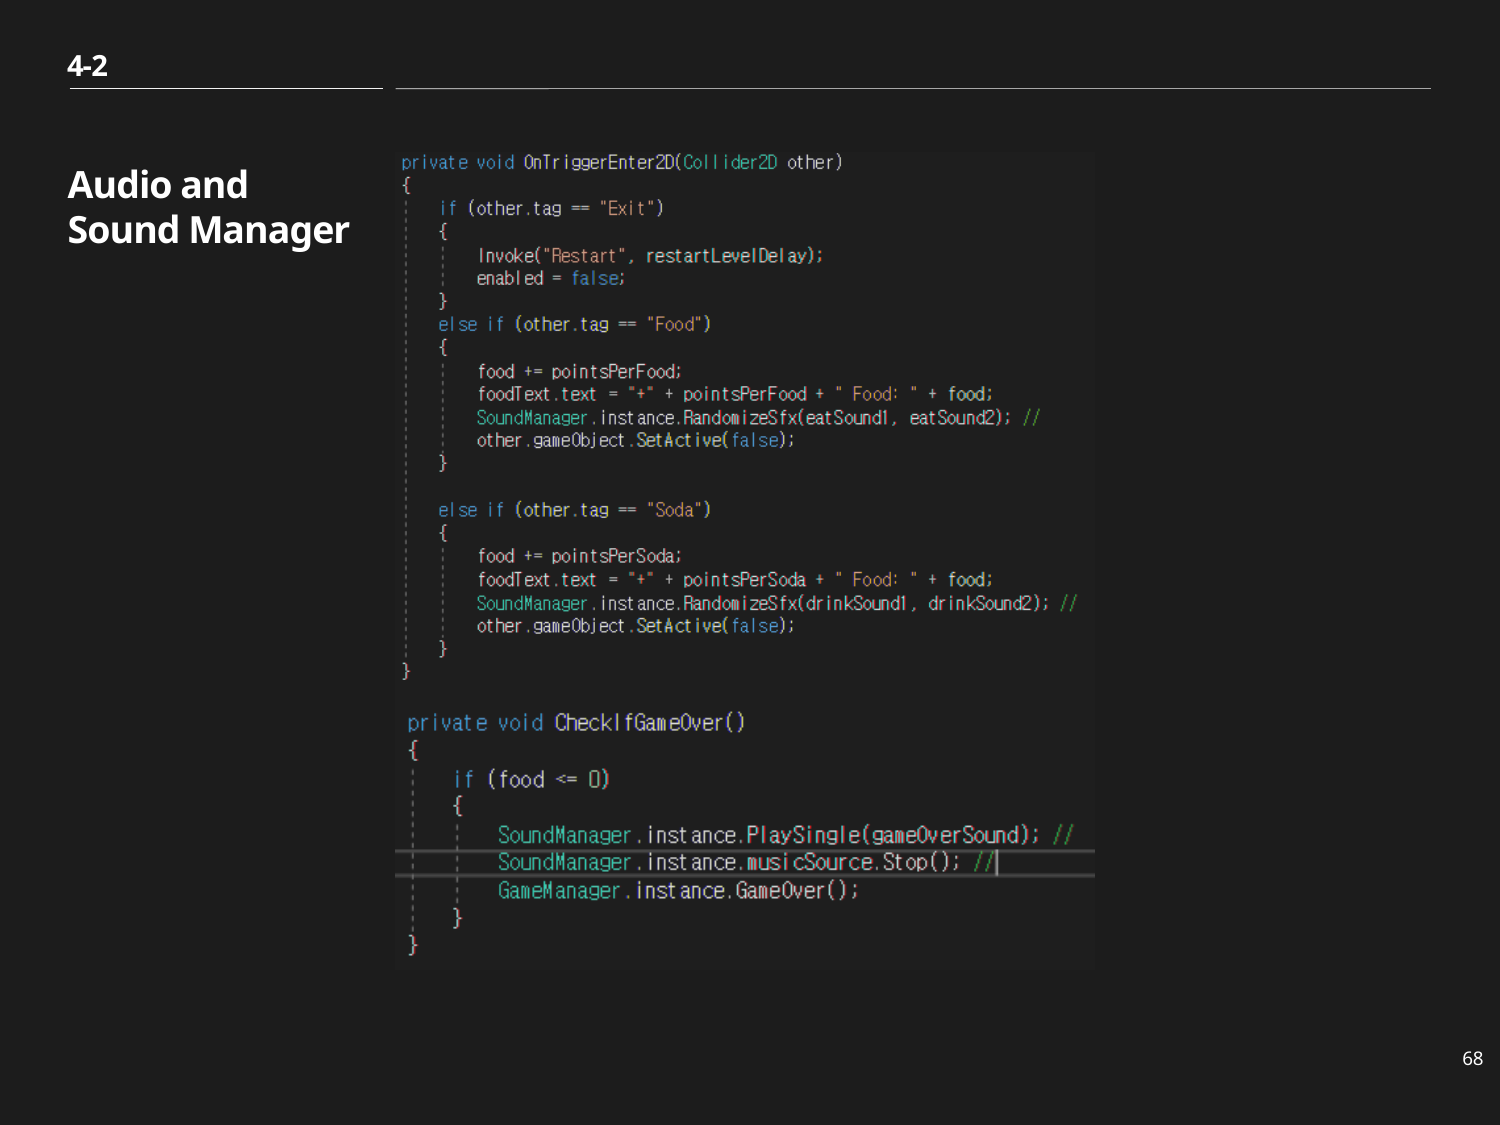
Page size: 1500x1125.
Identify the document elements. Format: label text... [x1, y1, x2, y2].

text_box 4-2 [52, 39, 123, 90]
text_box 68 [1377, 1039, 1499, 1080]
title Audio and Sound Manager [52, 153, 384, 395]
picture [395, 152, 1095, 971]
